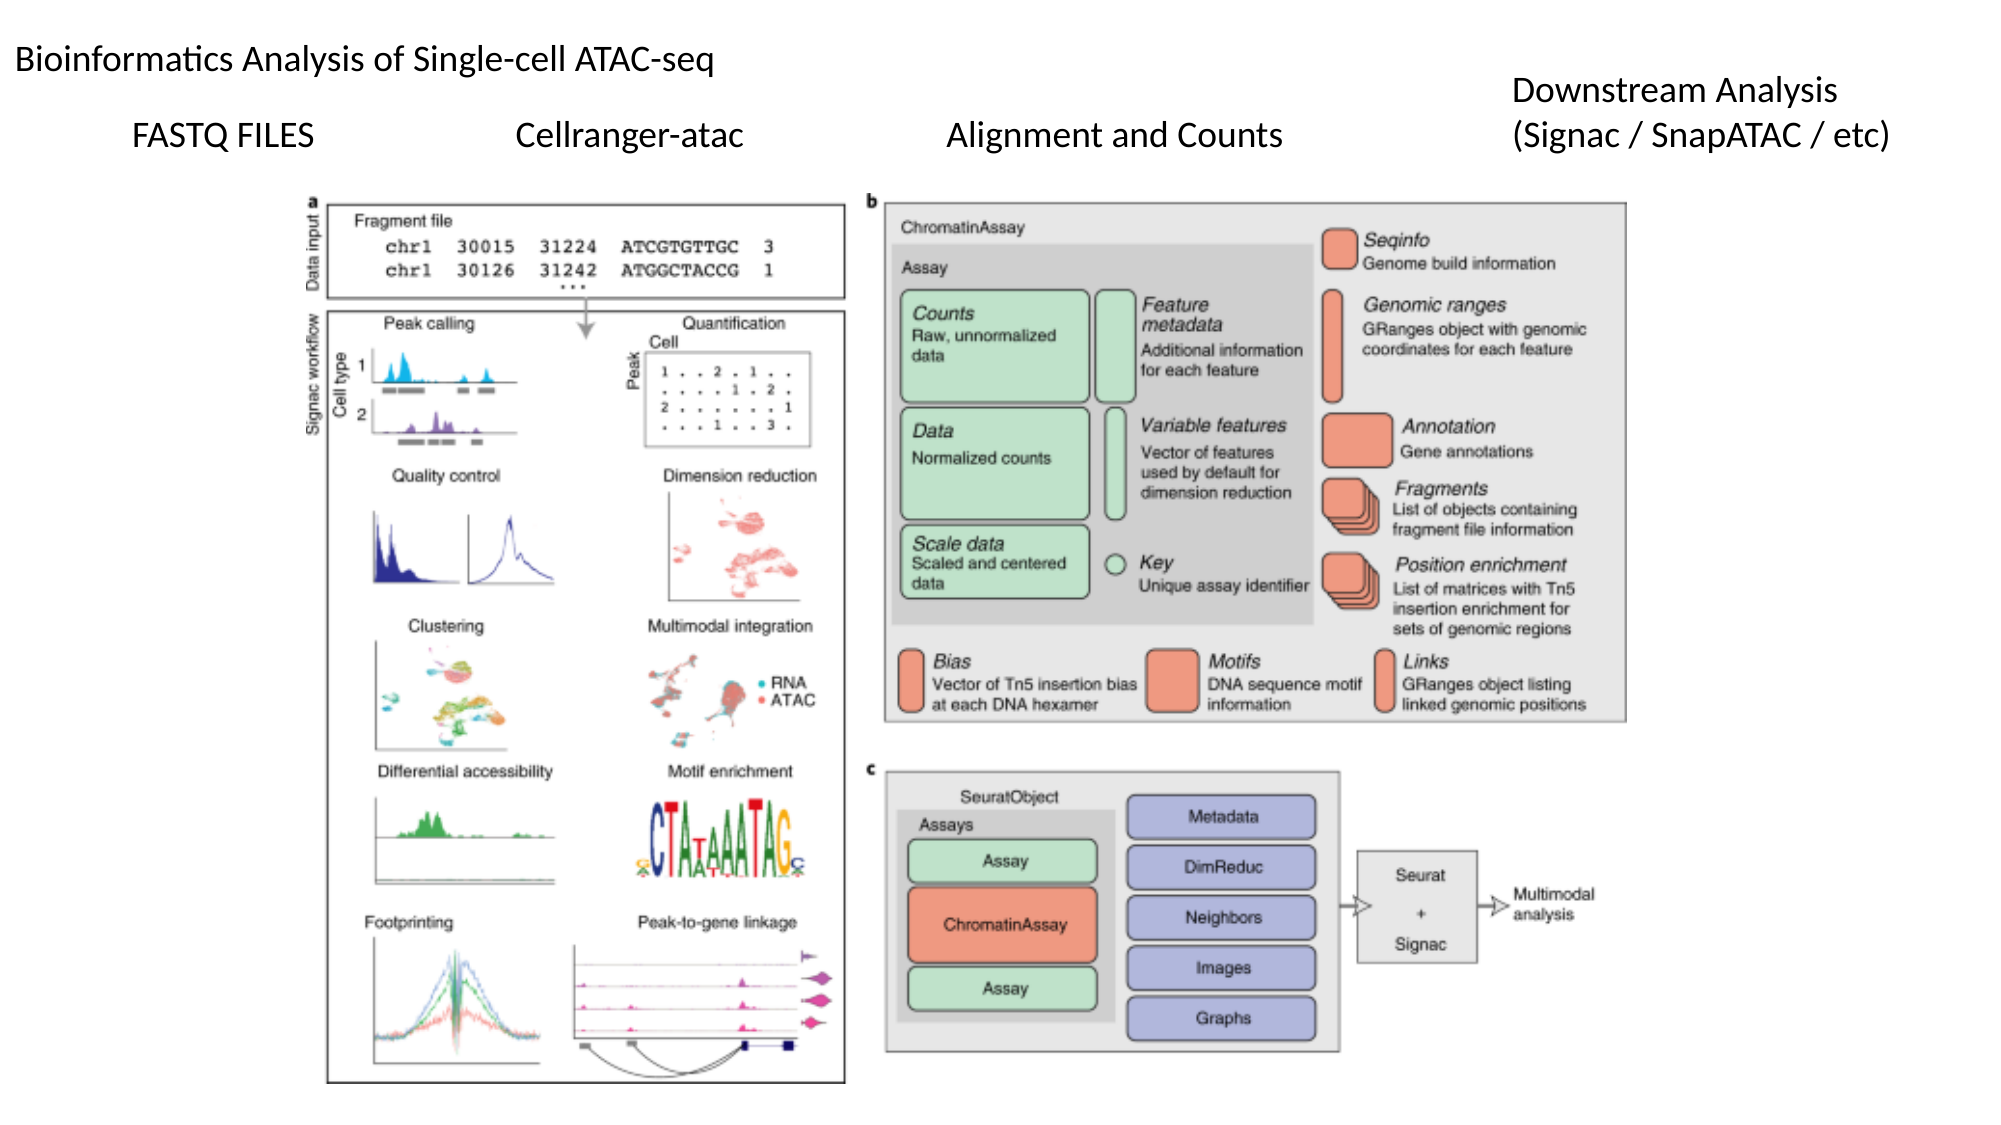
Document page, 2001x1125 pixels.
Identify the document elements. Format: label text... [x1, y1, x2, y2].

text_box Bioinformatics Analysis of Single-cell ATAC-seq [0, 26, 2000, 87]
text_box Cellranger-atac [500, 102, 760, 163]
text_box FASTQ FILES [117, 102, 330, 163]
picture [306, 193, 1627, 1084]
text_box Alignment and Counts [931, 102, 1299, 163]
text_box Downstream Analysis (Signac / SnapATAC / etc) [1497, 57, 1907, 162]
